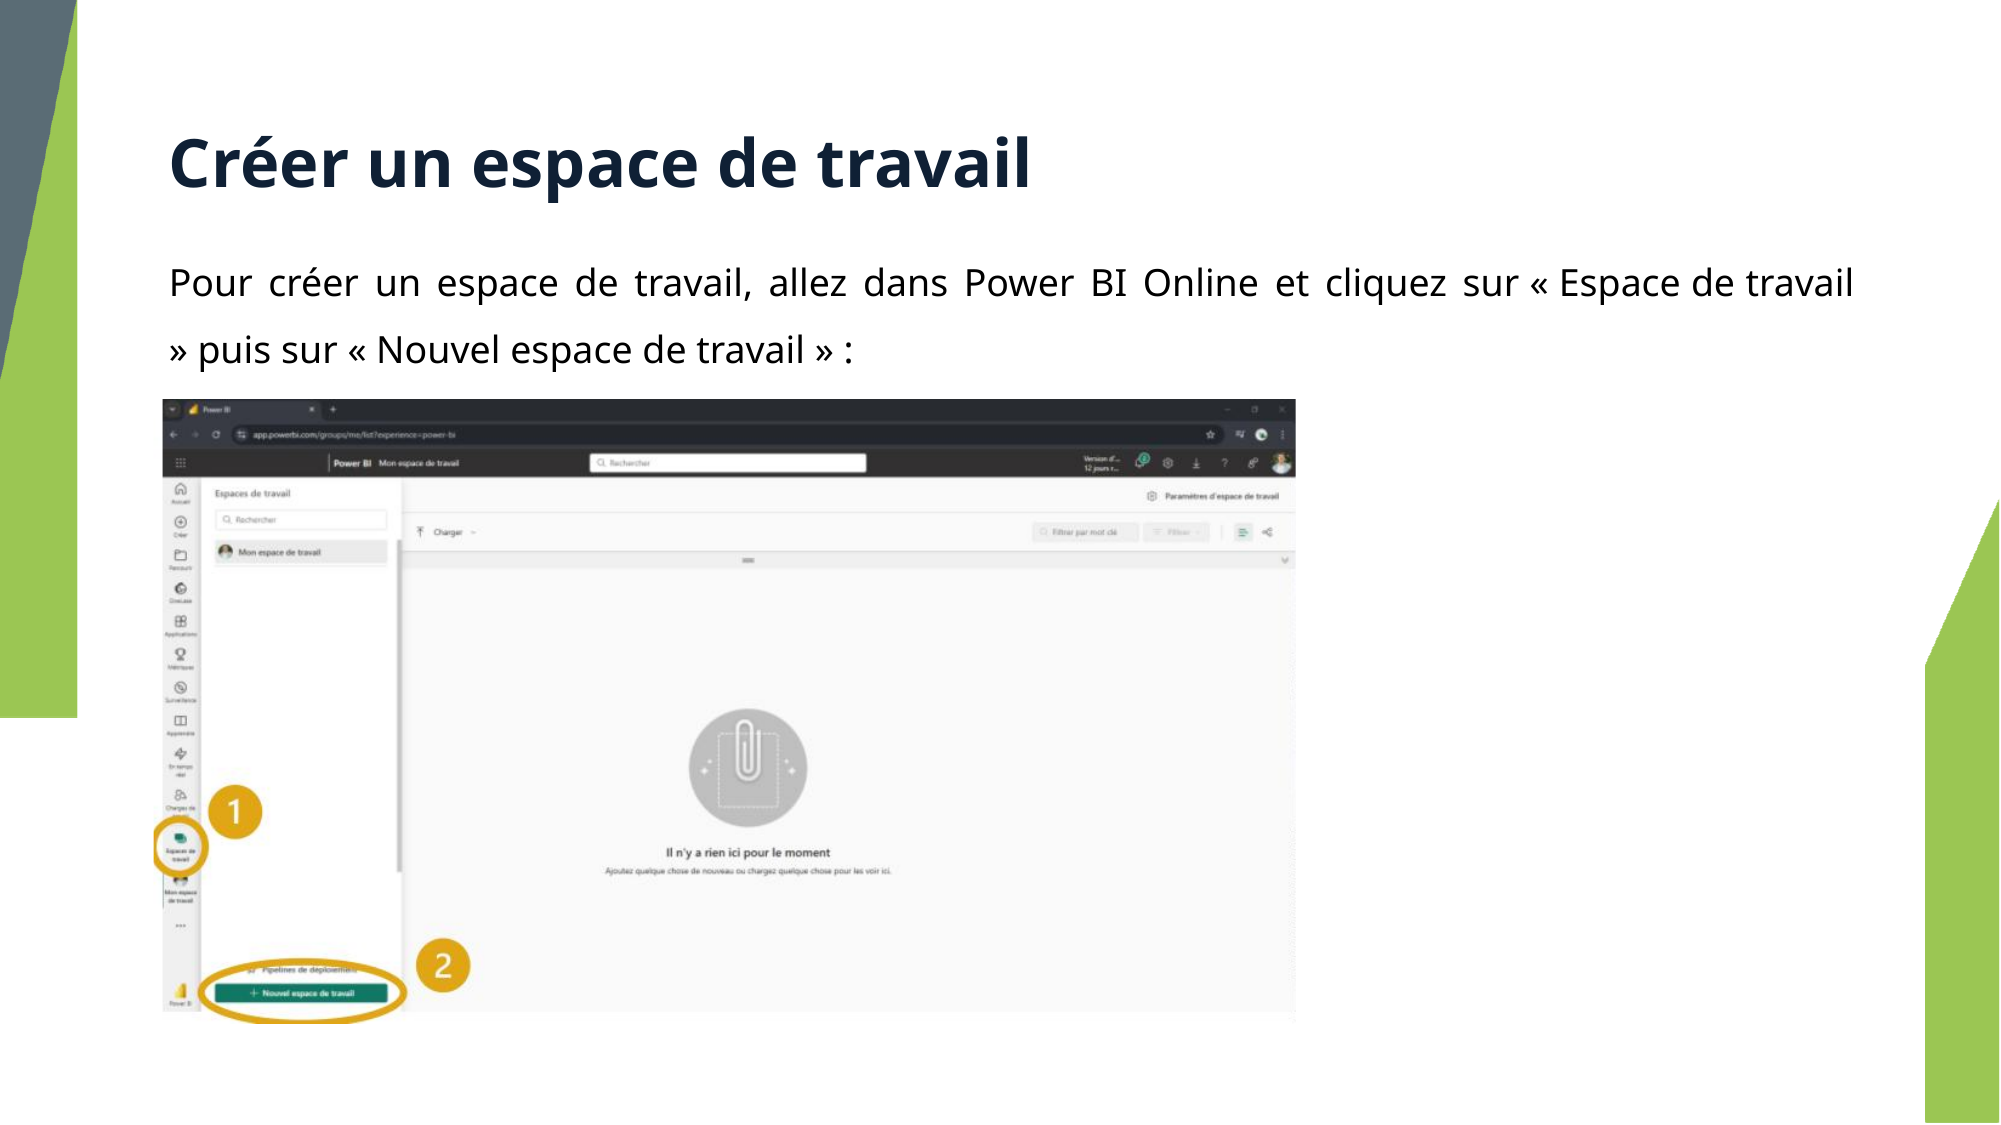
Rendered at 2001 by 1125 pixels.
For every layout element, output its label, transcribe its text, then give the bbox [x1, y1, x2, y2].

subtitle Pour créer un espace de travail, allez dans Power BI Online et cliquez sur « Espace de travail » puis sur « Nouvel espace de travail » : [153, 228, 1870, 387]
picture [0, 0, 79, 720]
text_box [153, 399, 1296, 1024]
picture [1924, 498, 2000, 1125]
title Créer un espace de travail [153, 84, 1700, 209]
